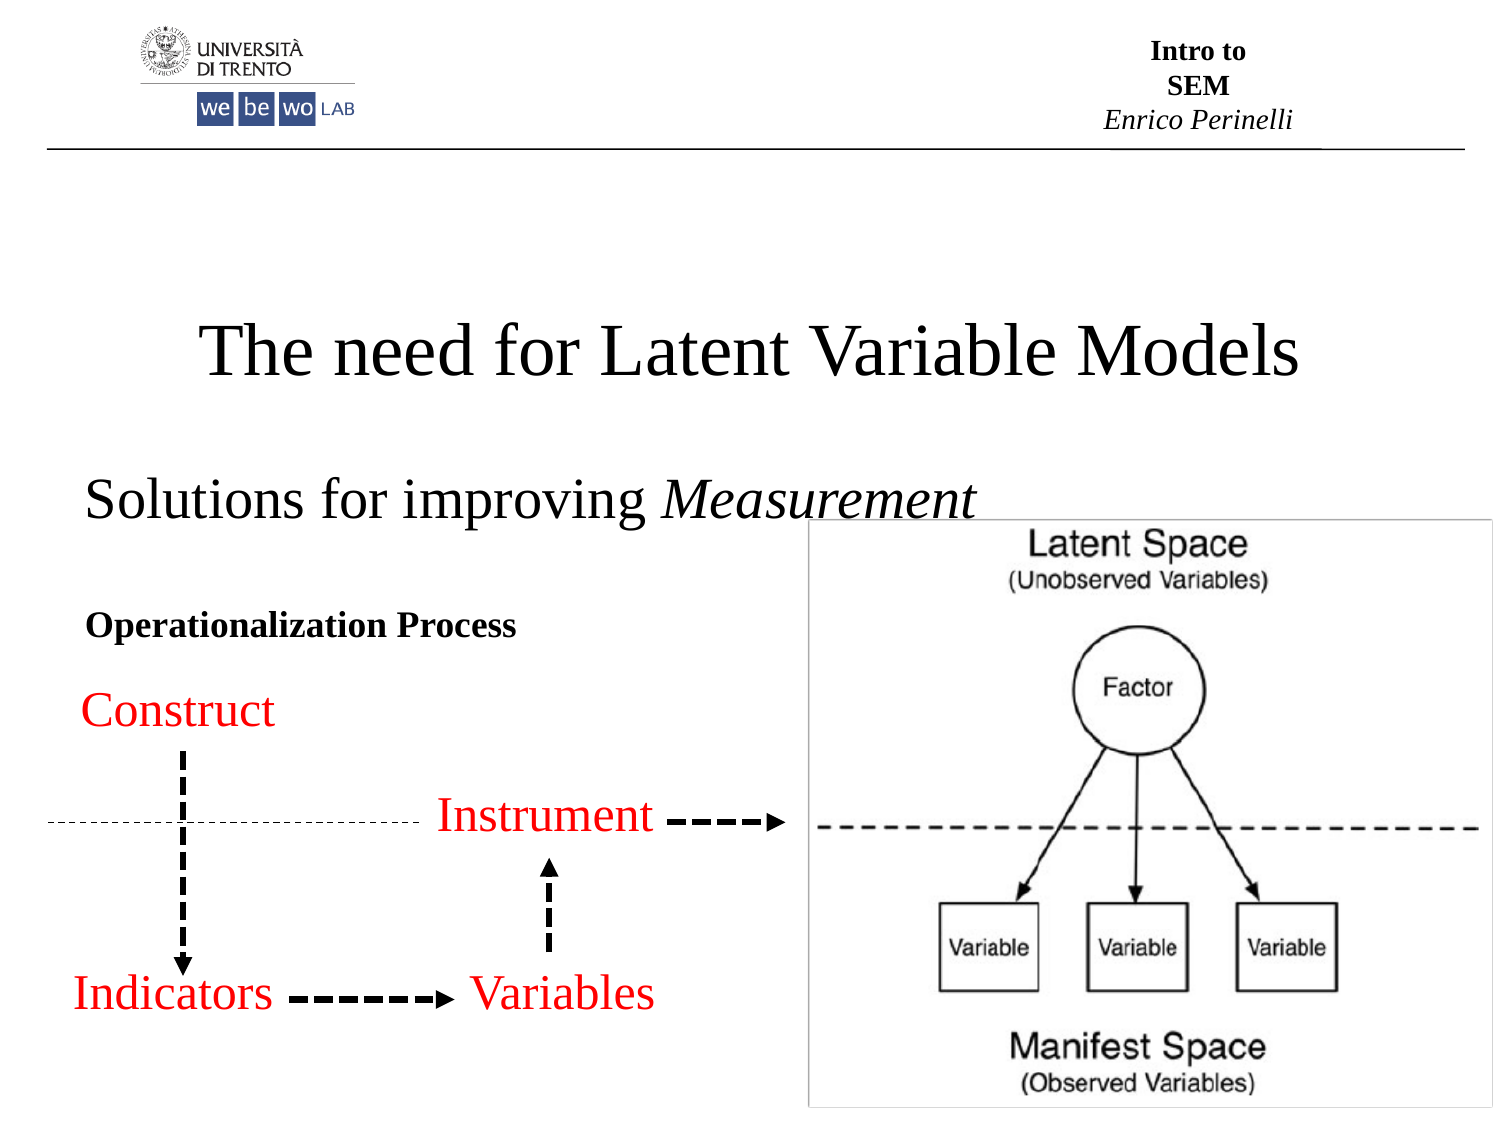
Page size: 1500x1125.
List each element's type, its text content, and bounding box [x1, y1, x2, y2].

text_box Variables [454, 952, 671, 1027]
text_box Construct [65, 668, 291, 744]
text_box Indicators [58, 952, 289, 1027]
picture [136, 19, 362, 134]
picture [808, 519, 1492, 1107]
text_box Intro to SEM Enrico Perinelli [1088, 23, 1309, 143]
text_box The need for Latent Variable Models Solutions for improving Measurement Operationalization Process [70, 292, 1430, 653]
text_box Instrument [421, 774, 669, 849]
